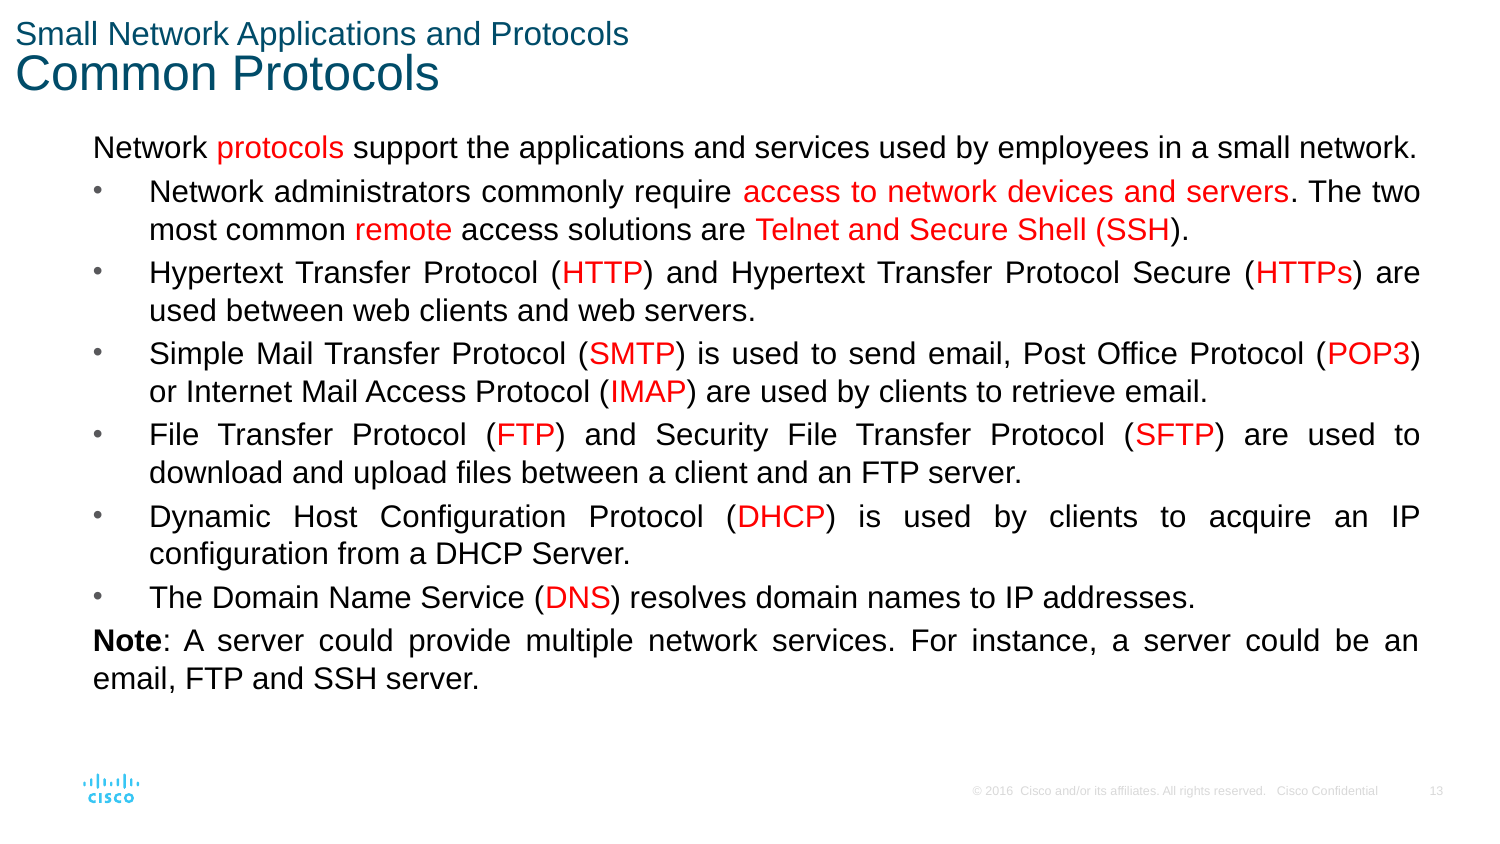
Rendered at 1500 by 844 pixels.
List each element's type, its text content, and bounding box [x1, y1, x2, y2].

list Network protocols support the applications and services used by employees in a small network. Network administrators commonly require access to network devices and servers. The two most common remote access solutions are Telnet and Secure Shell (SSH). Hypertext Transfer Protocol (HTTP) and Hypertext Transfer Protocol Secure (HTTPs) are used between web clients and web servers. Simple Mail Transfer Protocol (SMTP) is used to send email, Post Office Protocol (POP3) or Internet Mail Access Protocol (IMAP) are used by clients to retrieve email. File Transfer Protocol (FTP) and Security File Transfer Protocol (SFTP) are used to download and upload files between a client and an FTP server. Dynamic Host Configuration Protocol (DHCP) is used by clients to acquire an IP configuration from a DHCP Server. The Domain Name Service (DNS) resolves domain names to IP addresses. Note: A server could provide multiple network services. For instance, a server could be an email, FTP and SSH server. [77, 120, 1437, 726]
title Small Network Applications and Protocols Common Protocols [0, 0, 1369, 121]
